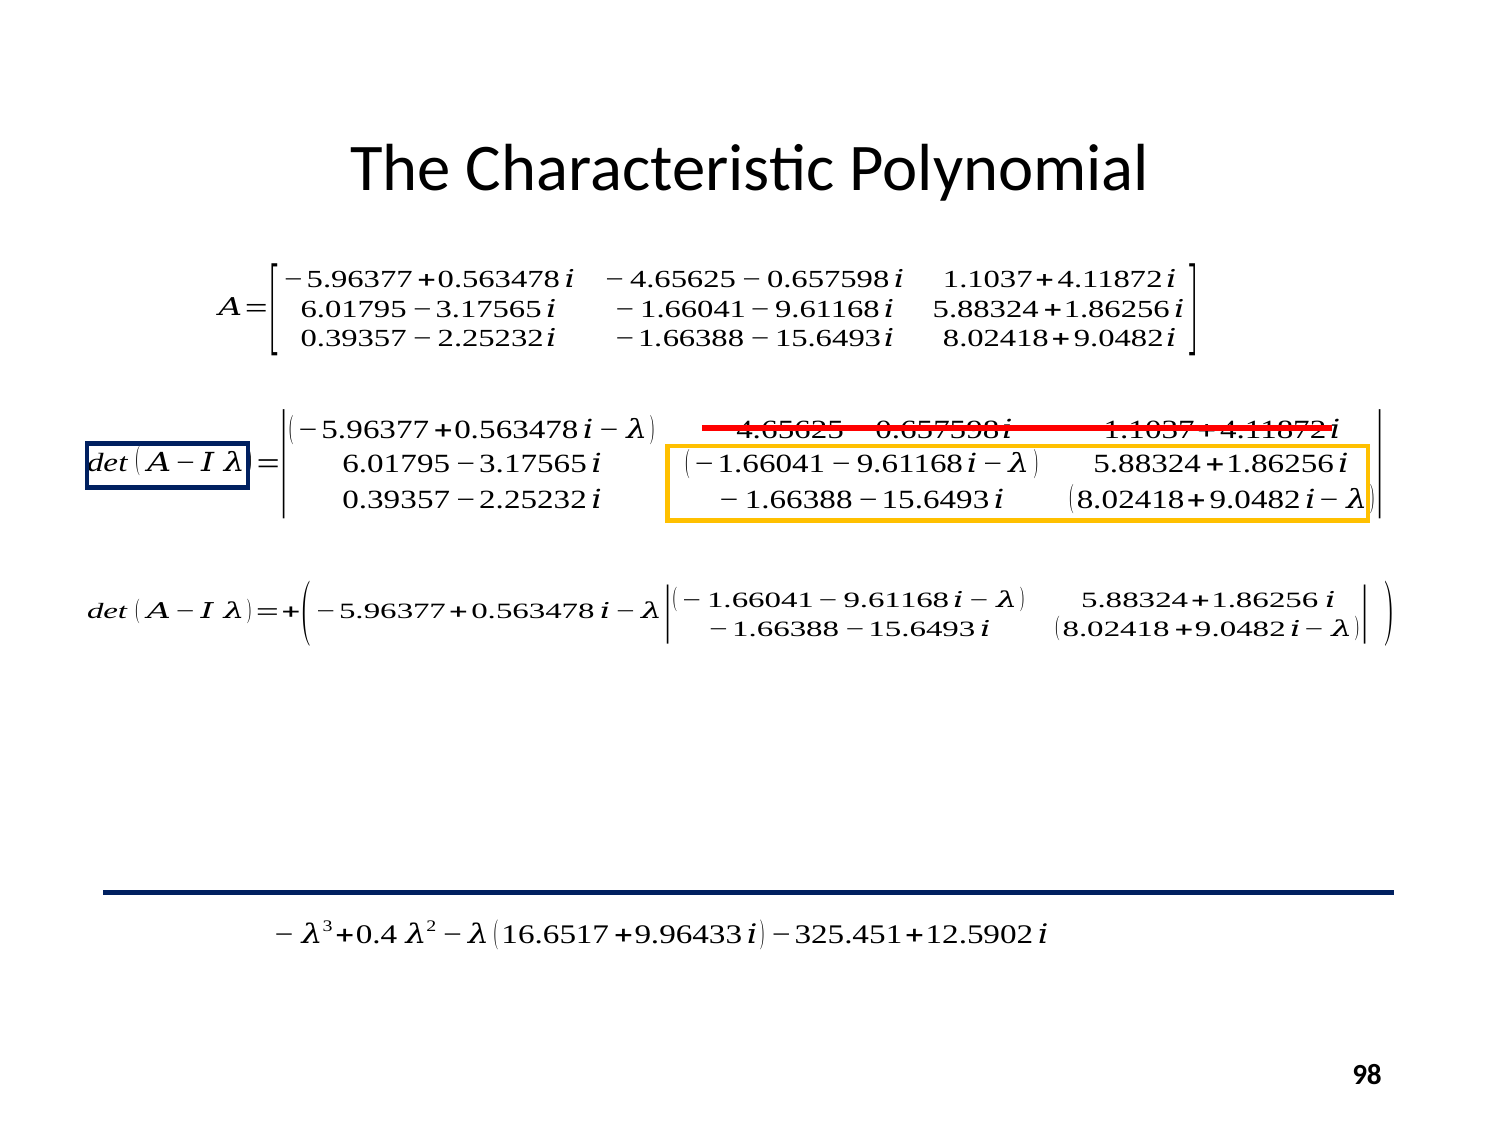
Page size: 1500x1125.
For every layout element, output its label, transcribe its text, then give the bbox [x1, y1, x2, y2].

text_box [86, 443, 249, 489]
text_box [666, 445, 1369, 522]
slide_number 98 [1059, 1042, 1397, 1103]
title The Characteristic Polynomial [103, 59, 1397, 278]
